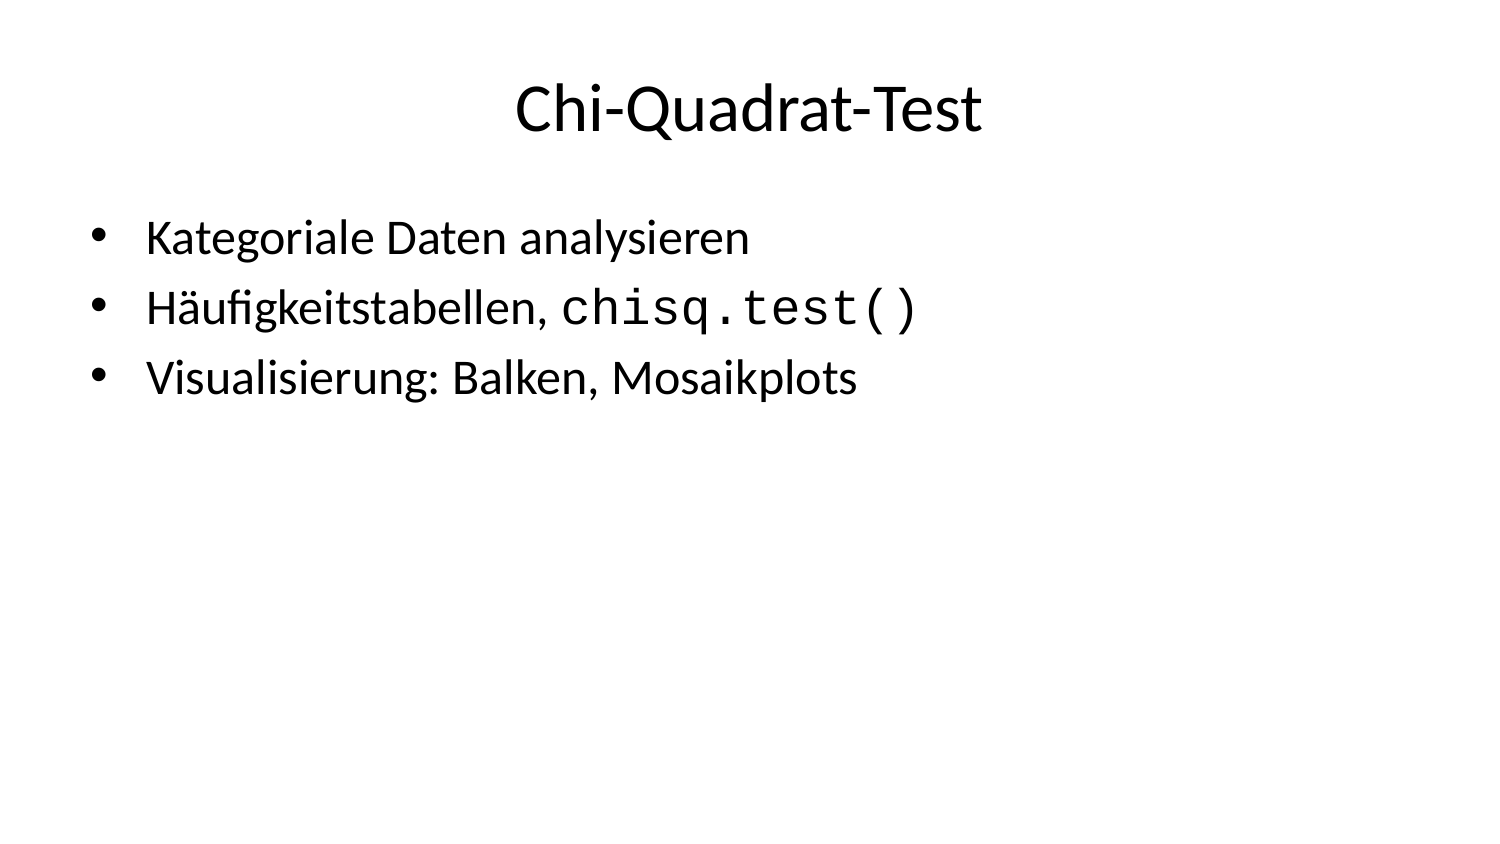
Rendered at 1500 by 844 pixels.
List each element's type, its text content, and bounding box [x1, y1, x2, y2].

list Kategoriale Daten analysieren Häufigkeitstabellen, chisq.test() Visualisierung: Balken, Mosaikplots [75, 196, 1425, 754]
title Chi-Quadrat-Test [75, 33, 1425, 175]
